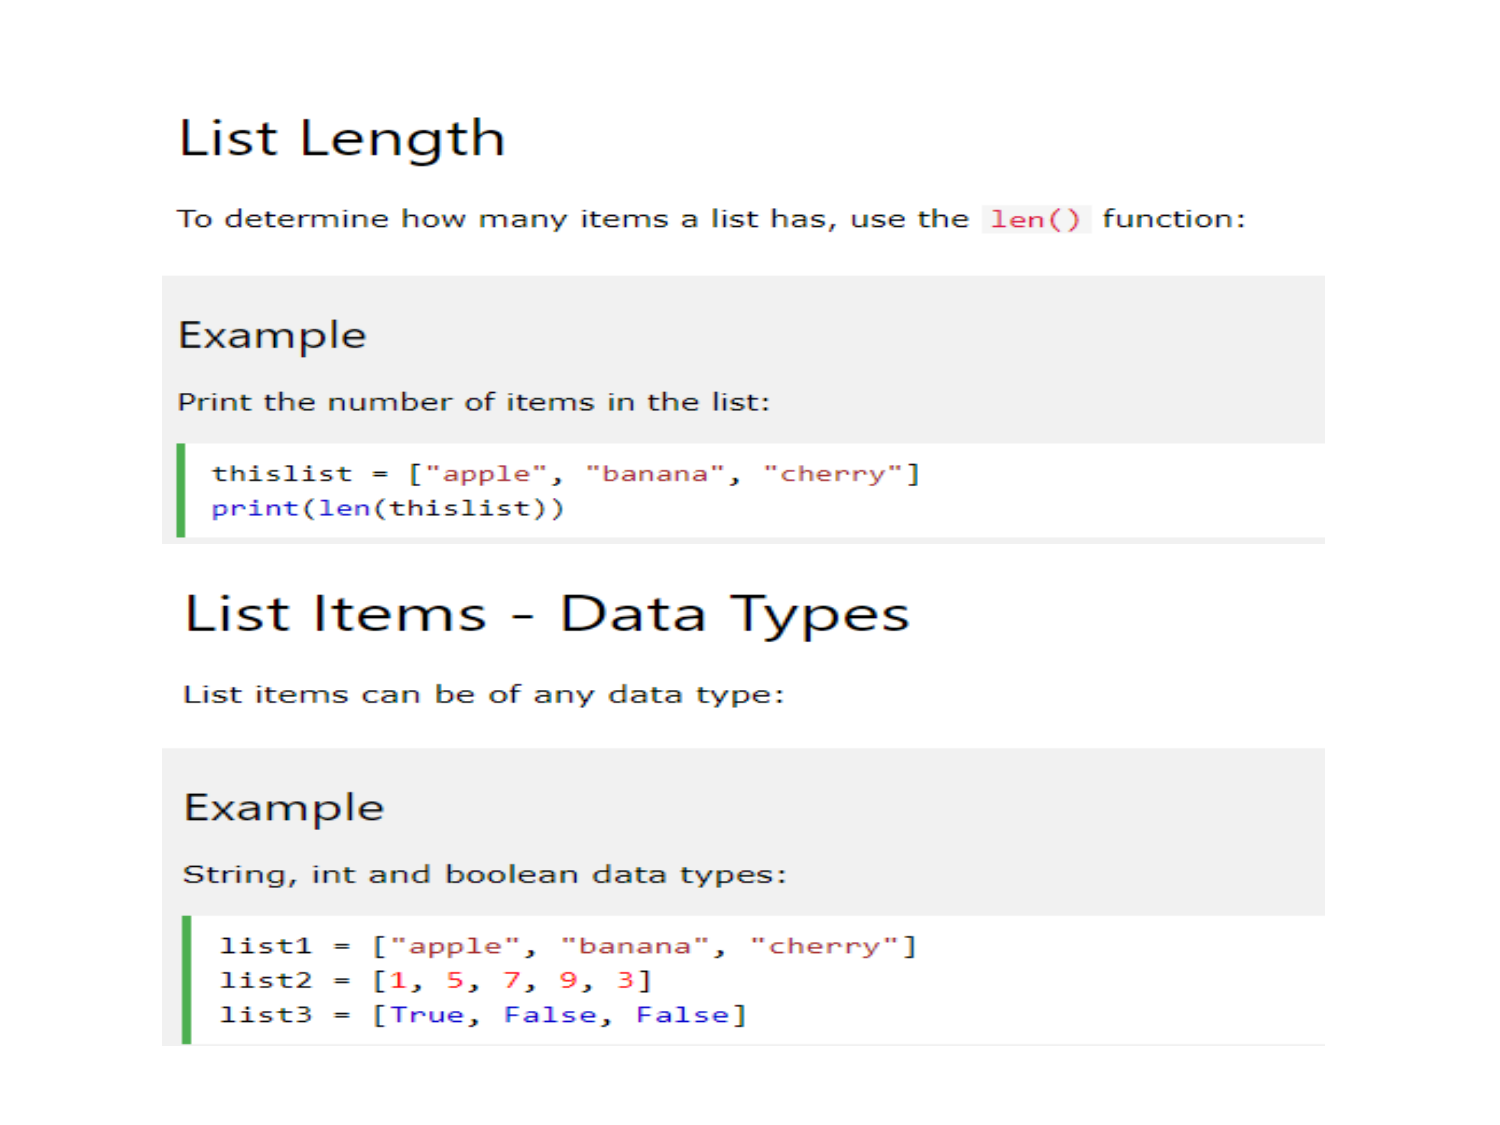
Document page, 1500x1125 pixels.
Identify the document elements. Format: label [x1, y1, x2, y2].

list [162, 99, 1326, 544]
picture [162, 580, 1326, 1046]
